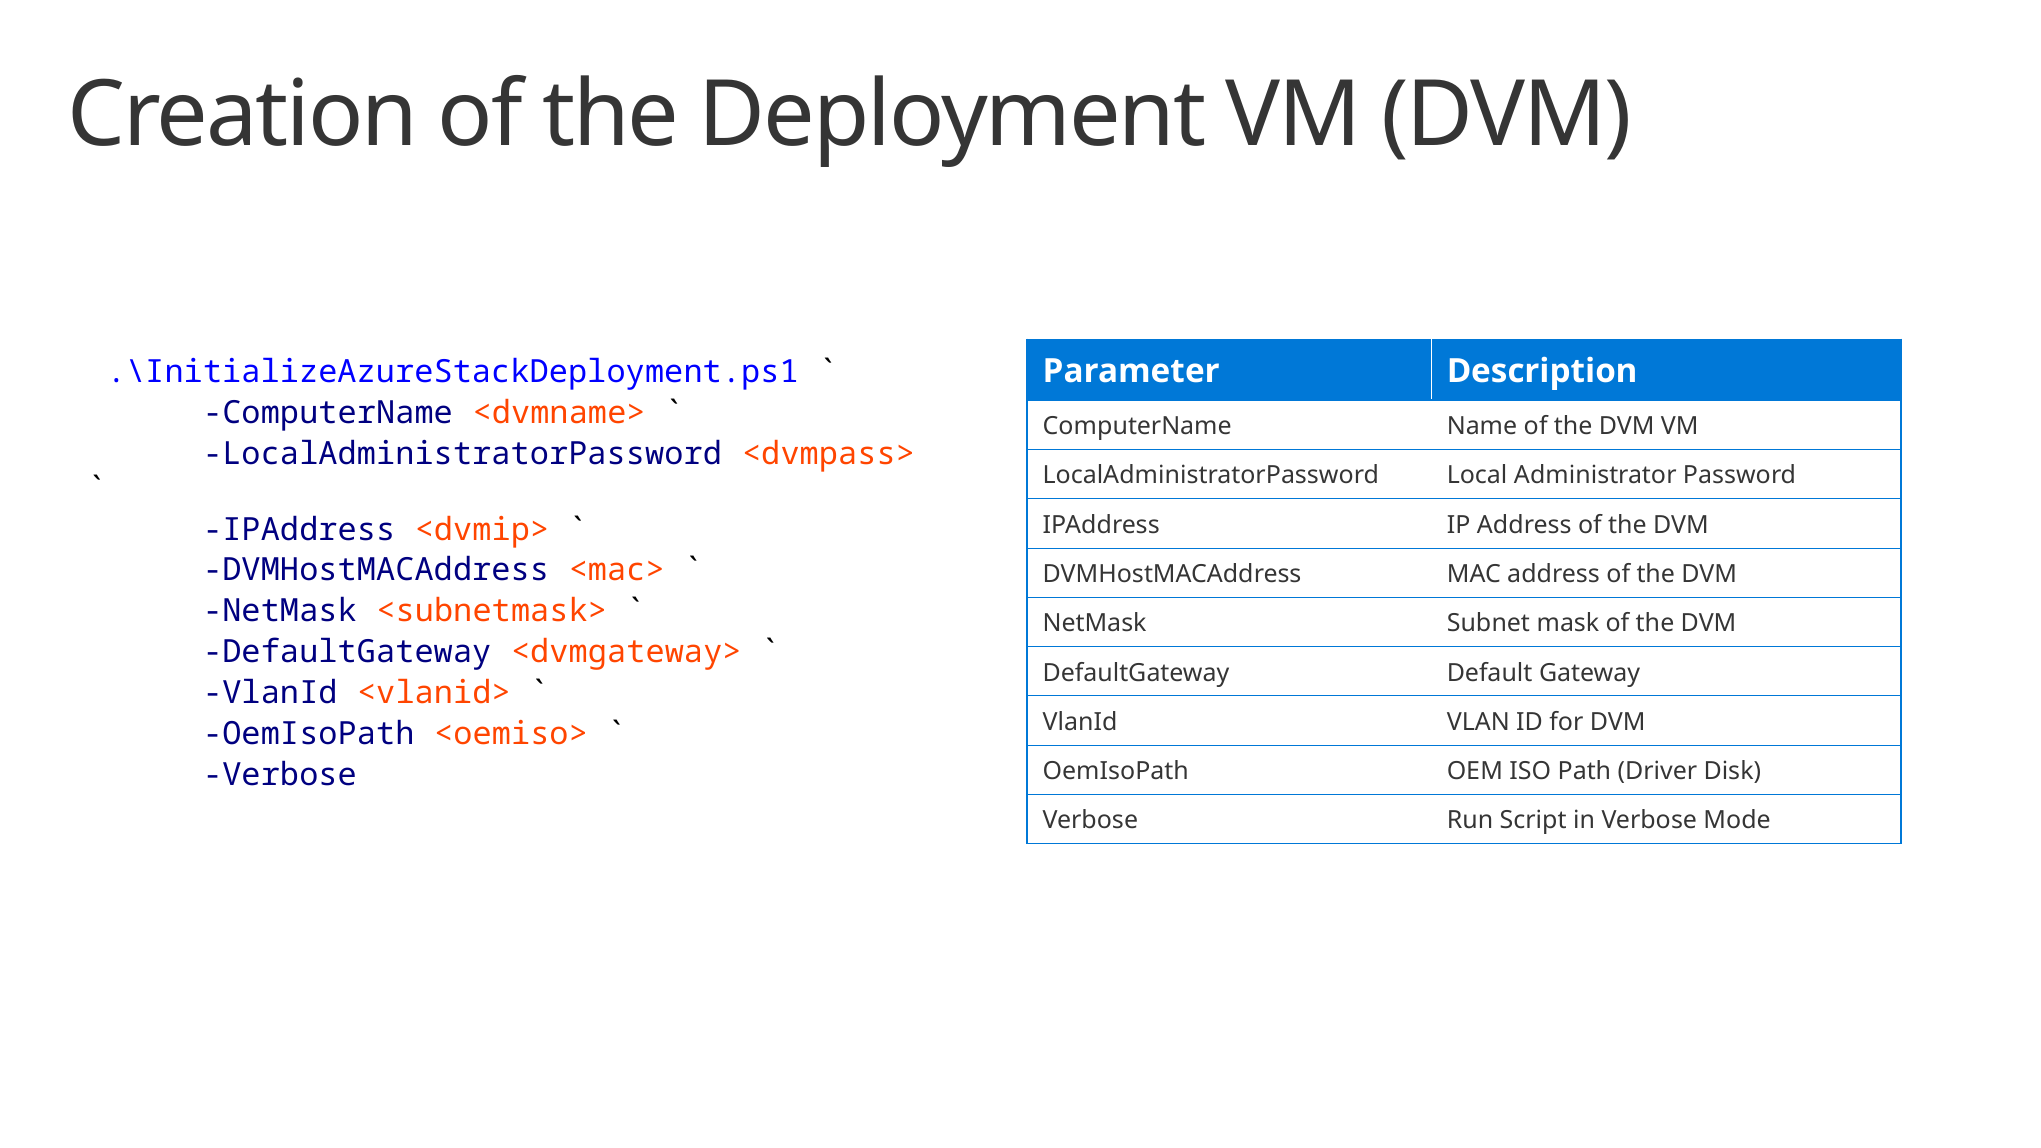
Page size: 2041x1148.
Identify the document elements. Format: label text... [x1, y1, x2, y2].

table_cell VLAN ID for DVM [1432, 696, 1900, 745]
table_cell ComputerName [1028, 401, 1431, 449]
table_cell NetMask [1028, 598, 1431, 646]
table_cell IP Address of the DVM [1432, 499, 1900, 548]
table_header Parameter [1028, 340, 1431, 399]
table_cell OemIsoPath [1028, 746, 1431, 794]
table_cell LocalAdministratorPassword [1028, 450, 1431, 498]
table_cell Run Script in Verbose Mode [1432, 795, 1900, 843]
text_box Creation of the Deployment VM (DVM) [52, 51, 2003, 202]
table_cell OEM ISO Path (Driver Disk) [1432, 746, 1900, 794]
table_cell Verbose [1028, 795, 1431, 843]
table_cell MAC address of the DVM [1432, 549, 1900, 597]
table_cell Subnet mask of the DVM [1432, 598, 1900, 646]
table_cell Default Gateway [1432, 647, 1900, 695]
table_cell IPAddress [1028, 499, 1431, 548]
list .\InitializeAzureStackDeployment.ps1 ` -ComputerName <dvmname> ` -LocalAdministratorPassword <dvmpass> ` -IPAddress <dvmip> ` -DVMHostMACAddress <mac> ` -NetMask <subnetmask> ` -DefaultGateway <dvmgateway> ` -VlanId <vlanid> ` -OemIsoPath <oemiso> ` -Verbose [63, 338, 965, 809]
table_cell VlanId [1028, 696, 1431, 745]
table_header Description [1432, 340, 1900, 399]
table_cell Local Administrator Password [1432, 450, 1900, 498]
table_cell DVMHostMACAddress [1028, 549, 1431, 597]
table_cell Name of the DVM VM [1432, 401, 1900, 449]
table_cell DefaultGateway [1028, 647, 1431, 695]
